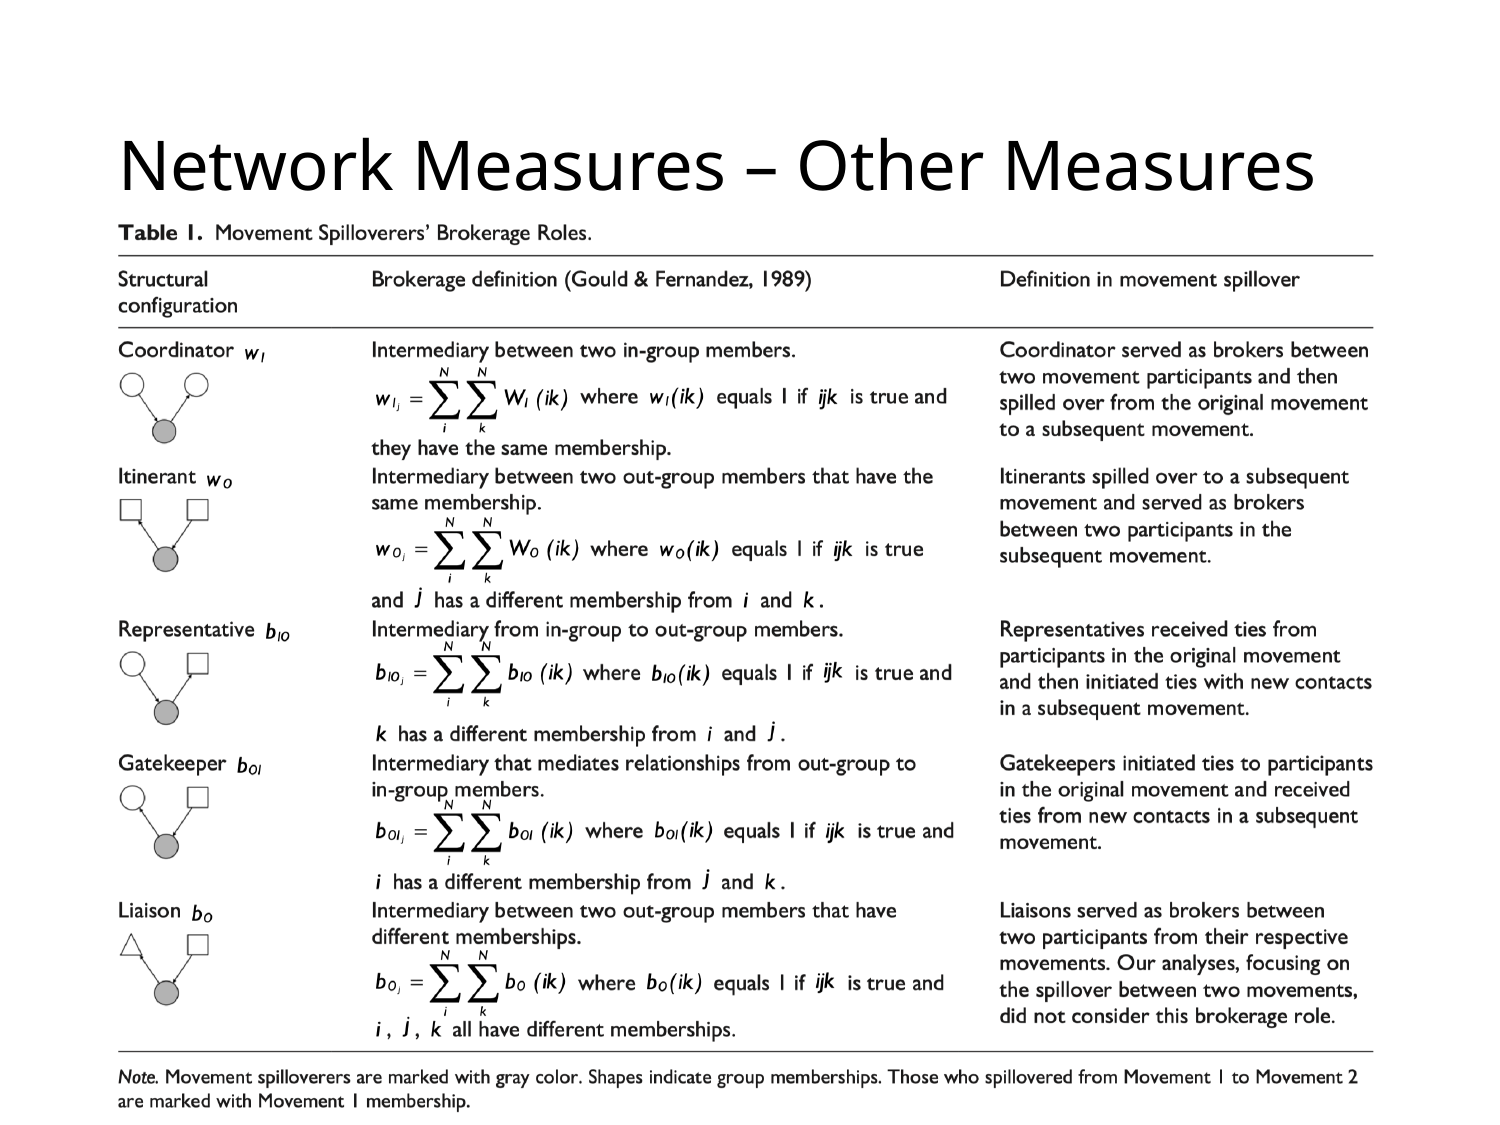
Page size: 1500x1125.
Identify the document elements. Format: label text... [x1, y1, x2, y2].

title Network Measures – Other Measures [103, 59, 1397, 278]
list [111, 212, 1389, 1125]
